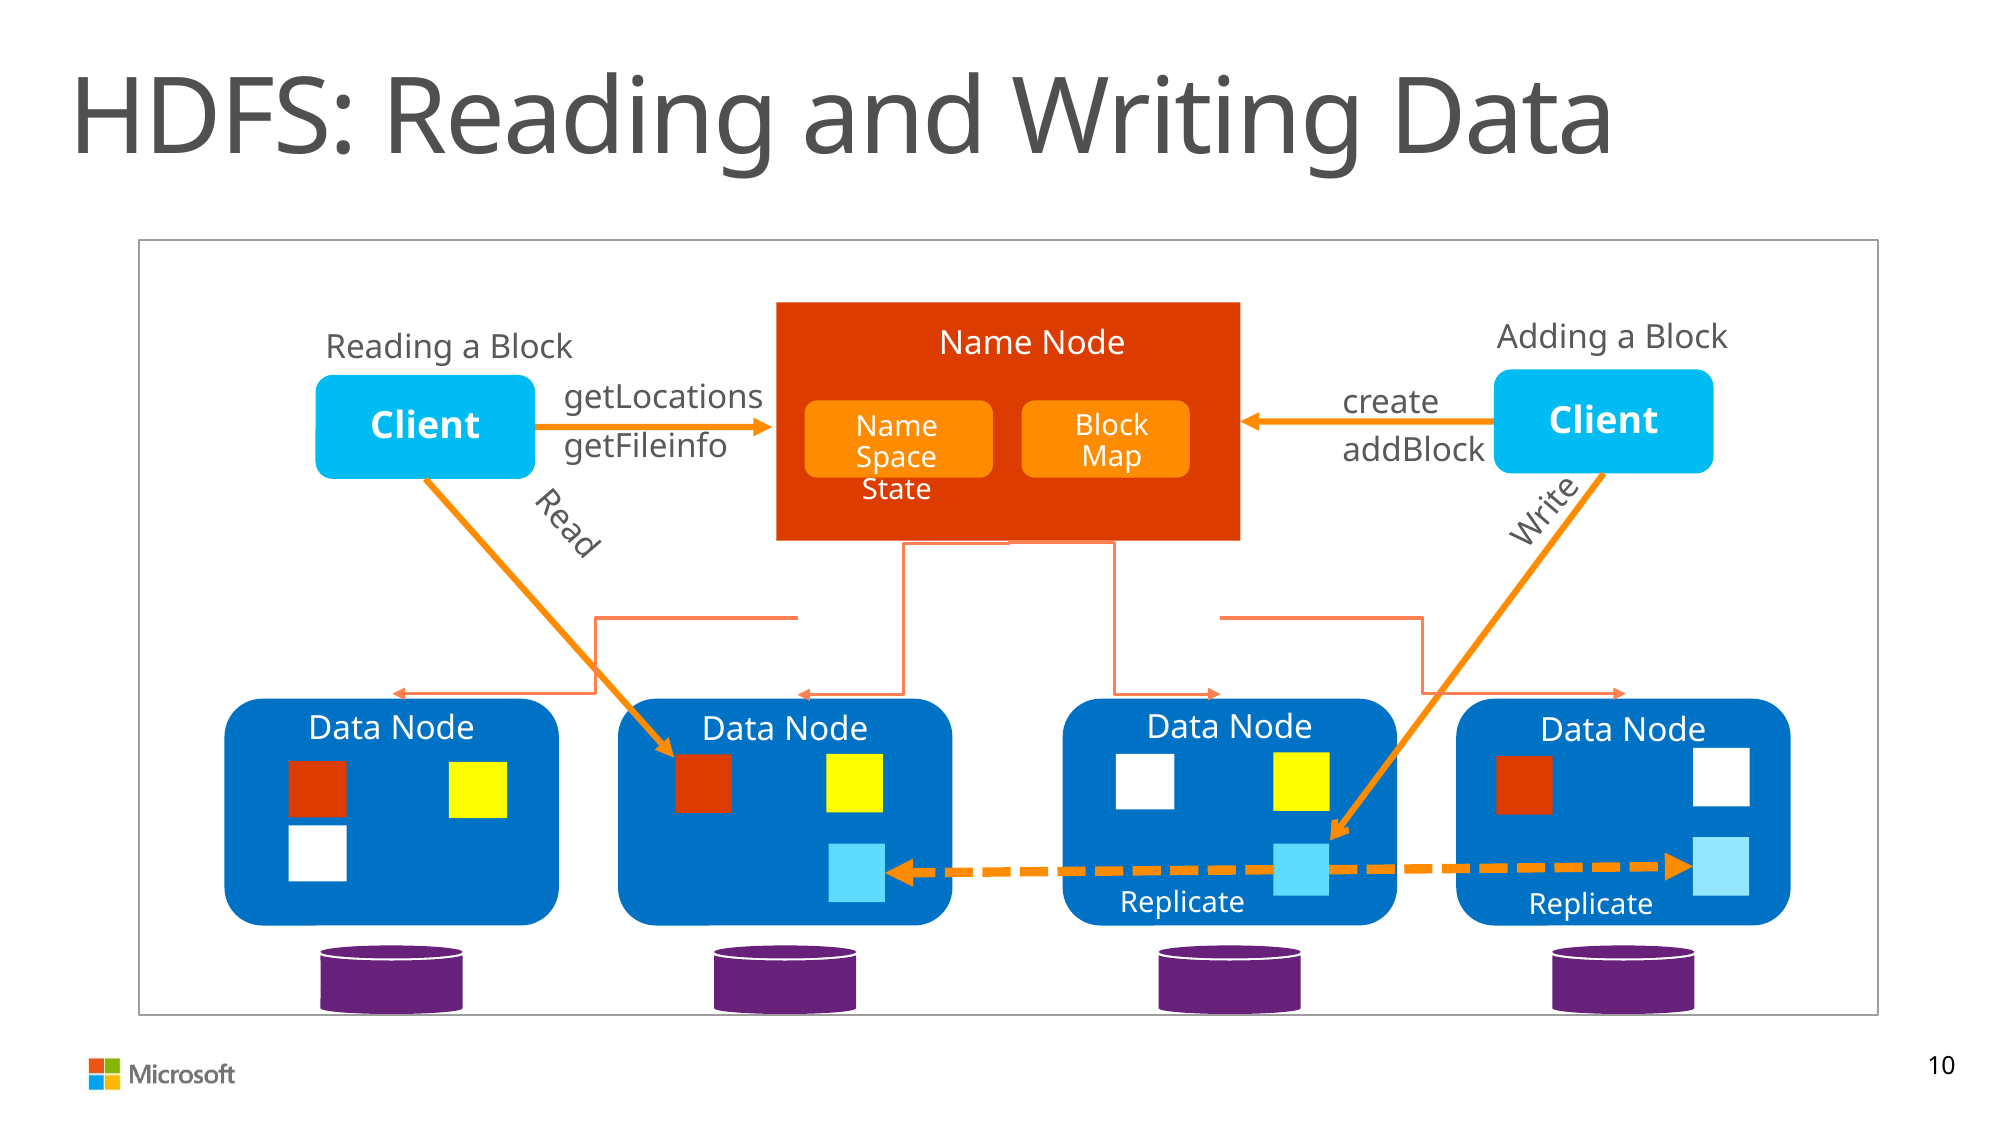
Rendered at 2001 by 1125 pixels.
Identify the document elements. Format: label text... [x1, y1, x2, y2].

text_box [138, 239, 1879, 1016]
slide_number 10 [1864, 1056, 1956, 1078]
title HDFS: Reading and Writing Data [44, 47, 1956, 200]
picture [85, 1055, 240, 1095]
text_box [224, 296, 1791, 1015]
